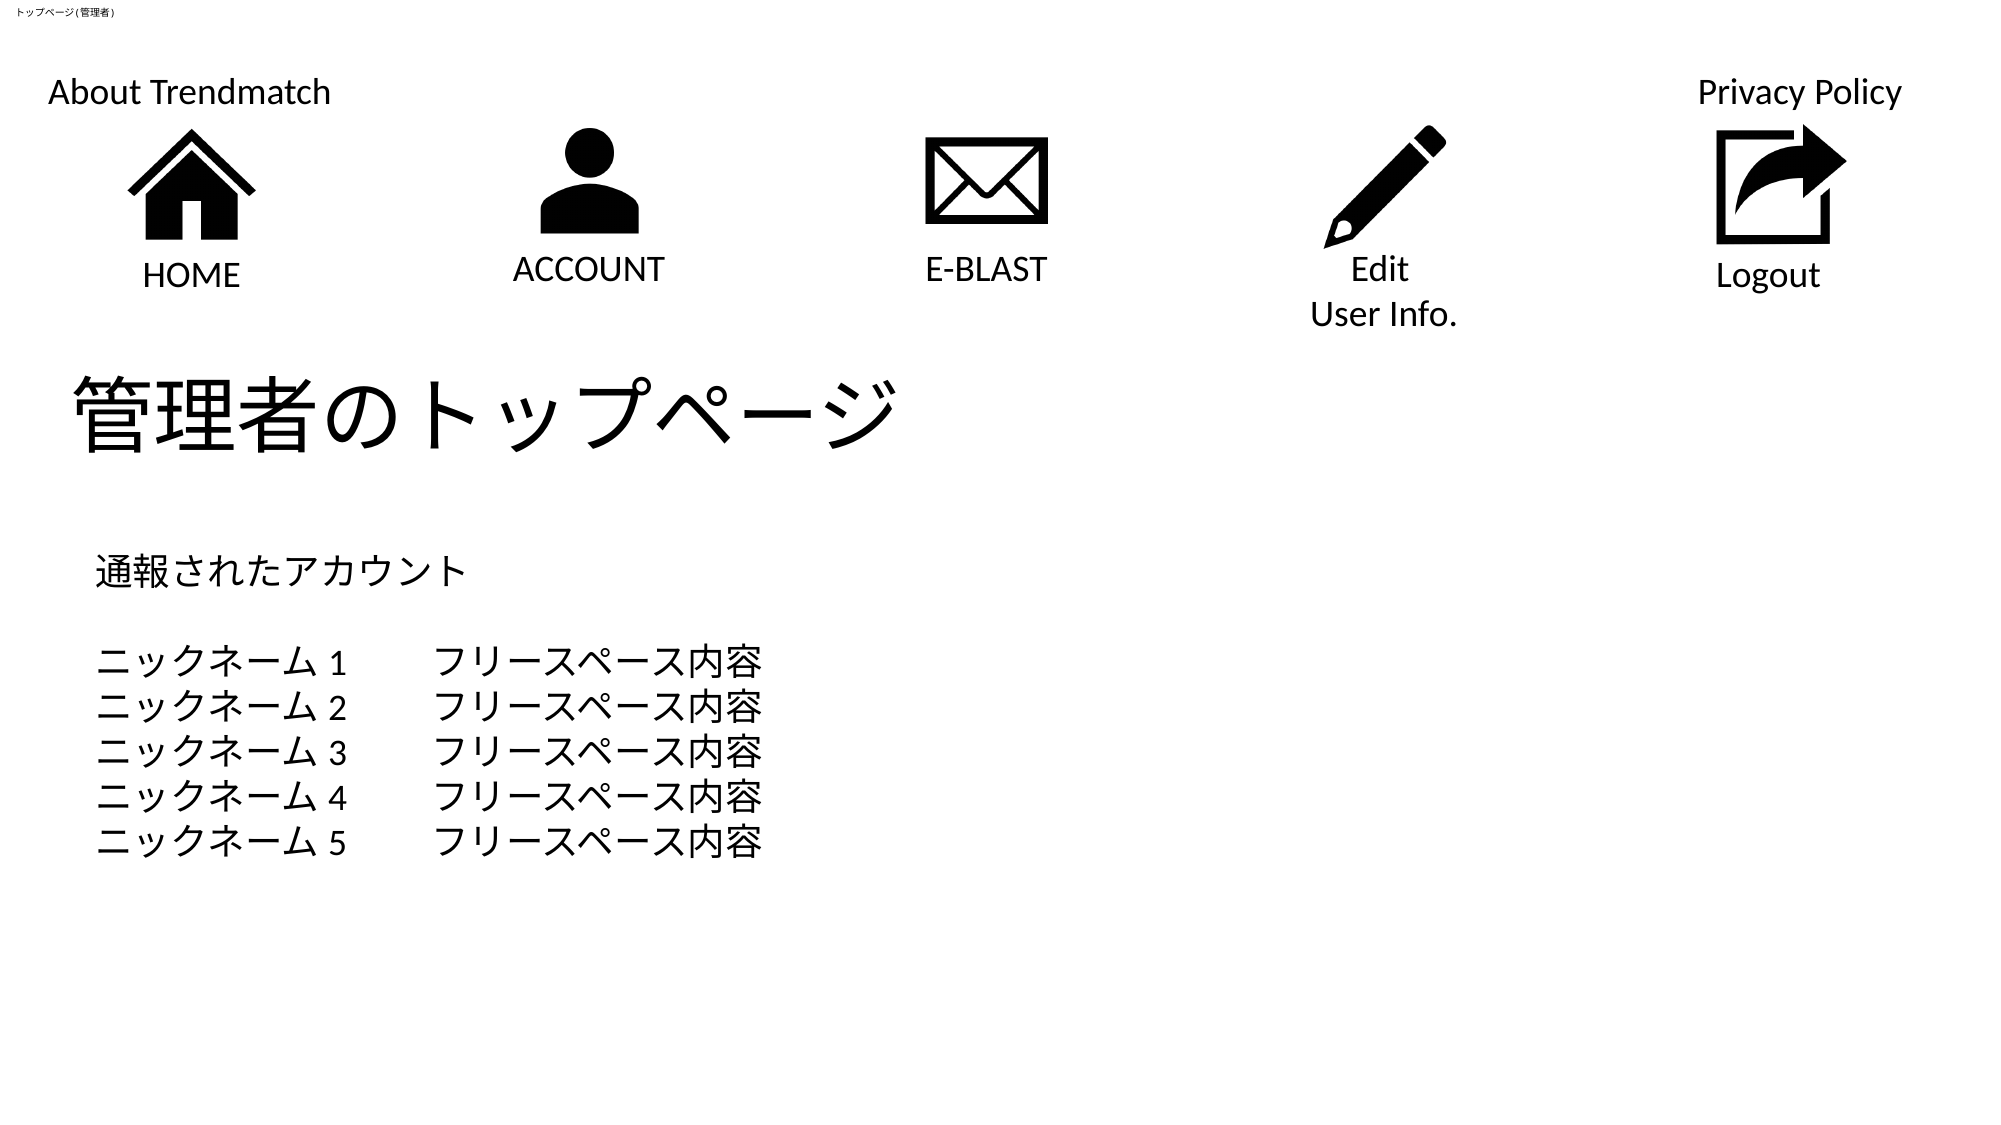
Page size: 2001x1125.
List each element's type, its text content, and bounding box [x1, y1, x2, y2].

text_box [98, 106, 1902, 344]
text_box 通報されたアカウント ニックネーム1 フリースペース内容 ニックネーム2 フリースペース内容 ニックネーム3 フリースペース内容 ニックネーム4 フリースペース内容 ニックネーム5 フリースペース内容 [80, 540, 816, 870]
title トップページ(管理者) [0, 0, 275, 26]
text_box Privacy Policy [1683, 59, 1918, 120]
text_box About Trendmatch [33, 59, 347, 120]
text_box 管理者のトップページ [55, 355, 1624, 470]
